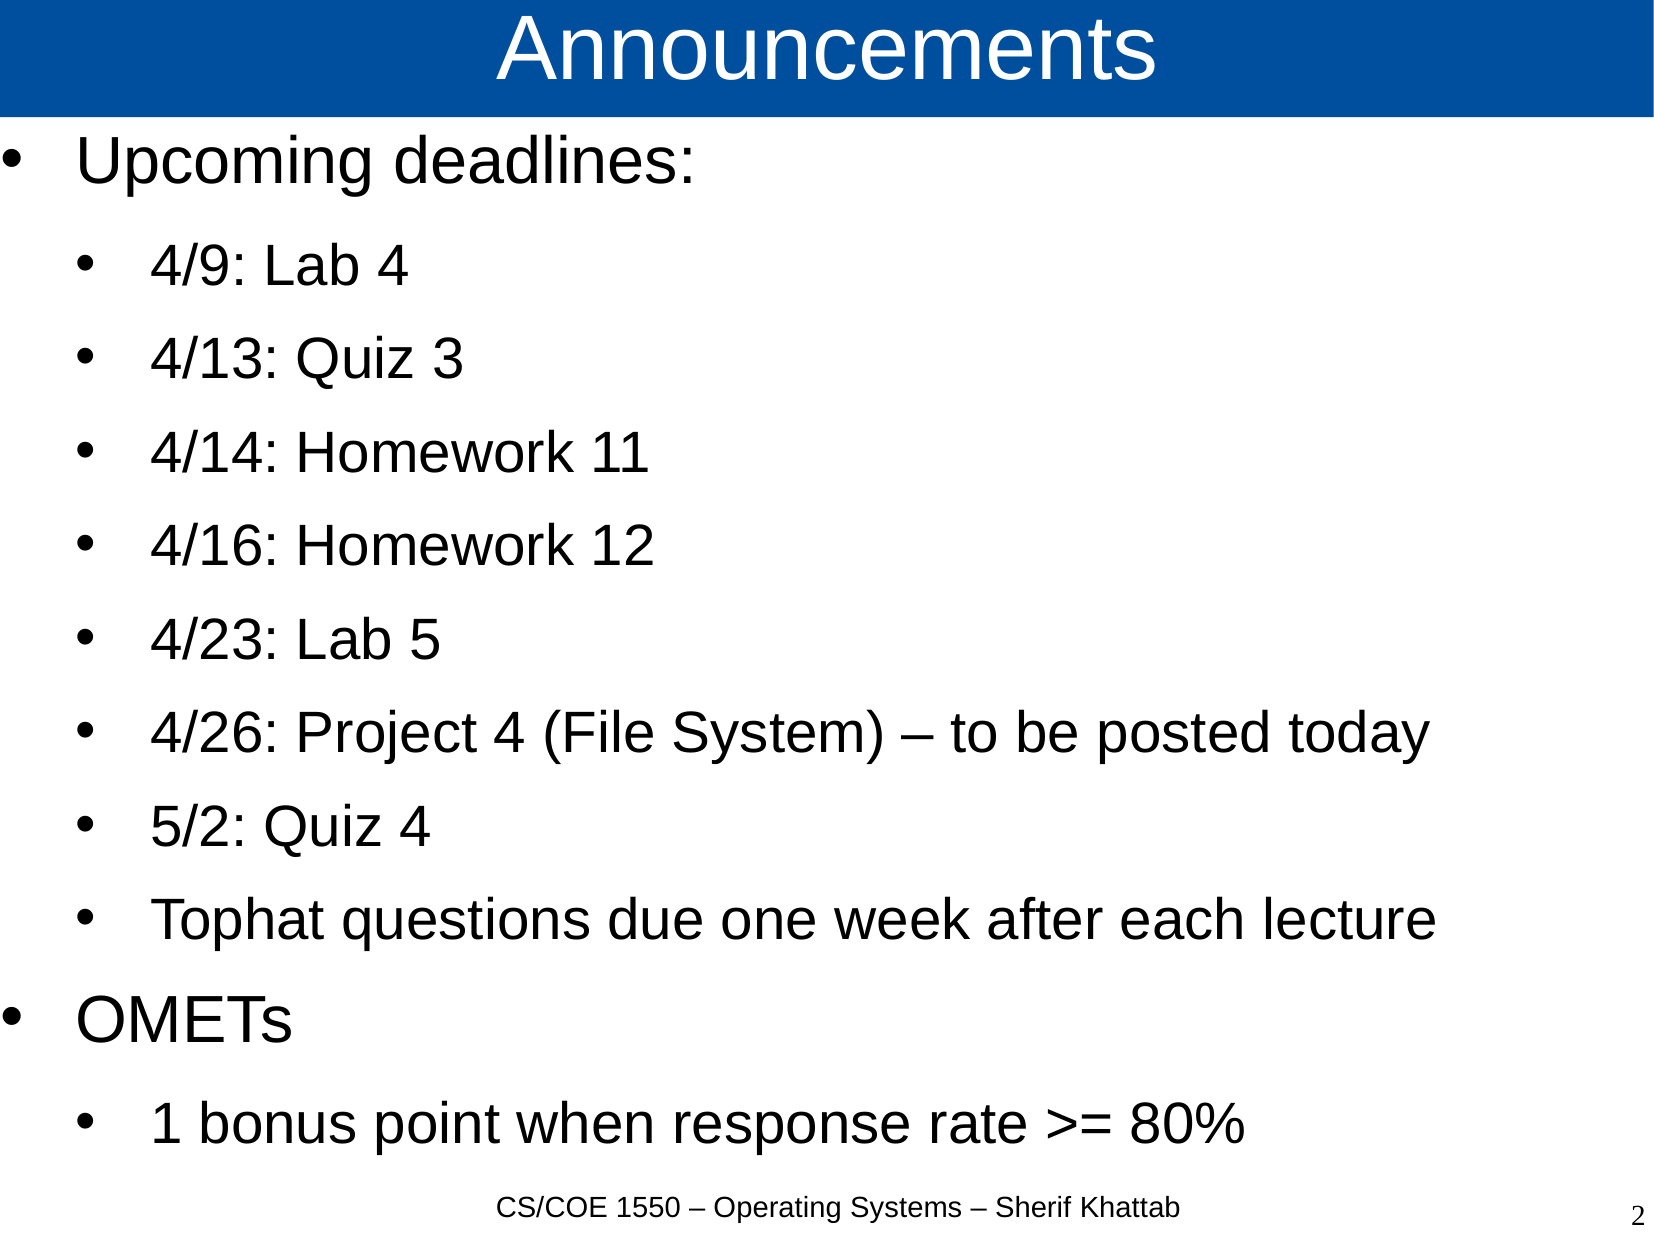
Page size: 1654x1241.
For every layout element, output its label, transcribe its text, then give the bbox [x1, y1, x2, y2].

title Announcements [0, 0, 1654, 117]
footer CS/COE 1550 – Operating Systems – Sherif Khattab [460, 1190, 1217, 1241]
slide_number 2 [1265, 1198, 1647, 1241]
list Upcoming deadlines: 4/9: Lab 4 4/13: Quiz 3 4/14: Homework 11 4/16: Homework 12 4/23: Lab 5 4/26: Project 4 (File System) – to be posted today 5/2: Quiz 4 Tophat questions due one week after each lecture OMETs 1 bonus point when response rate >= 80% [0, 117, 1654, 1195]
